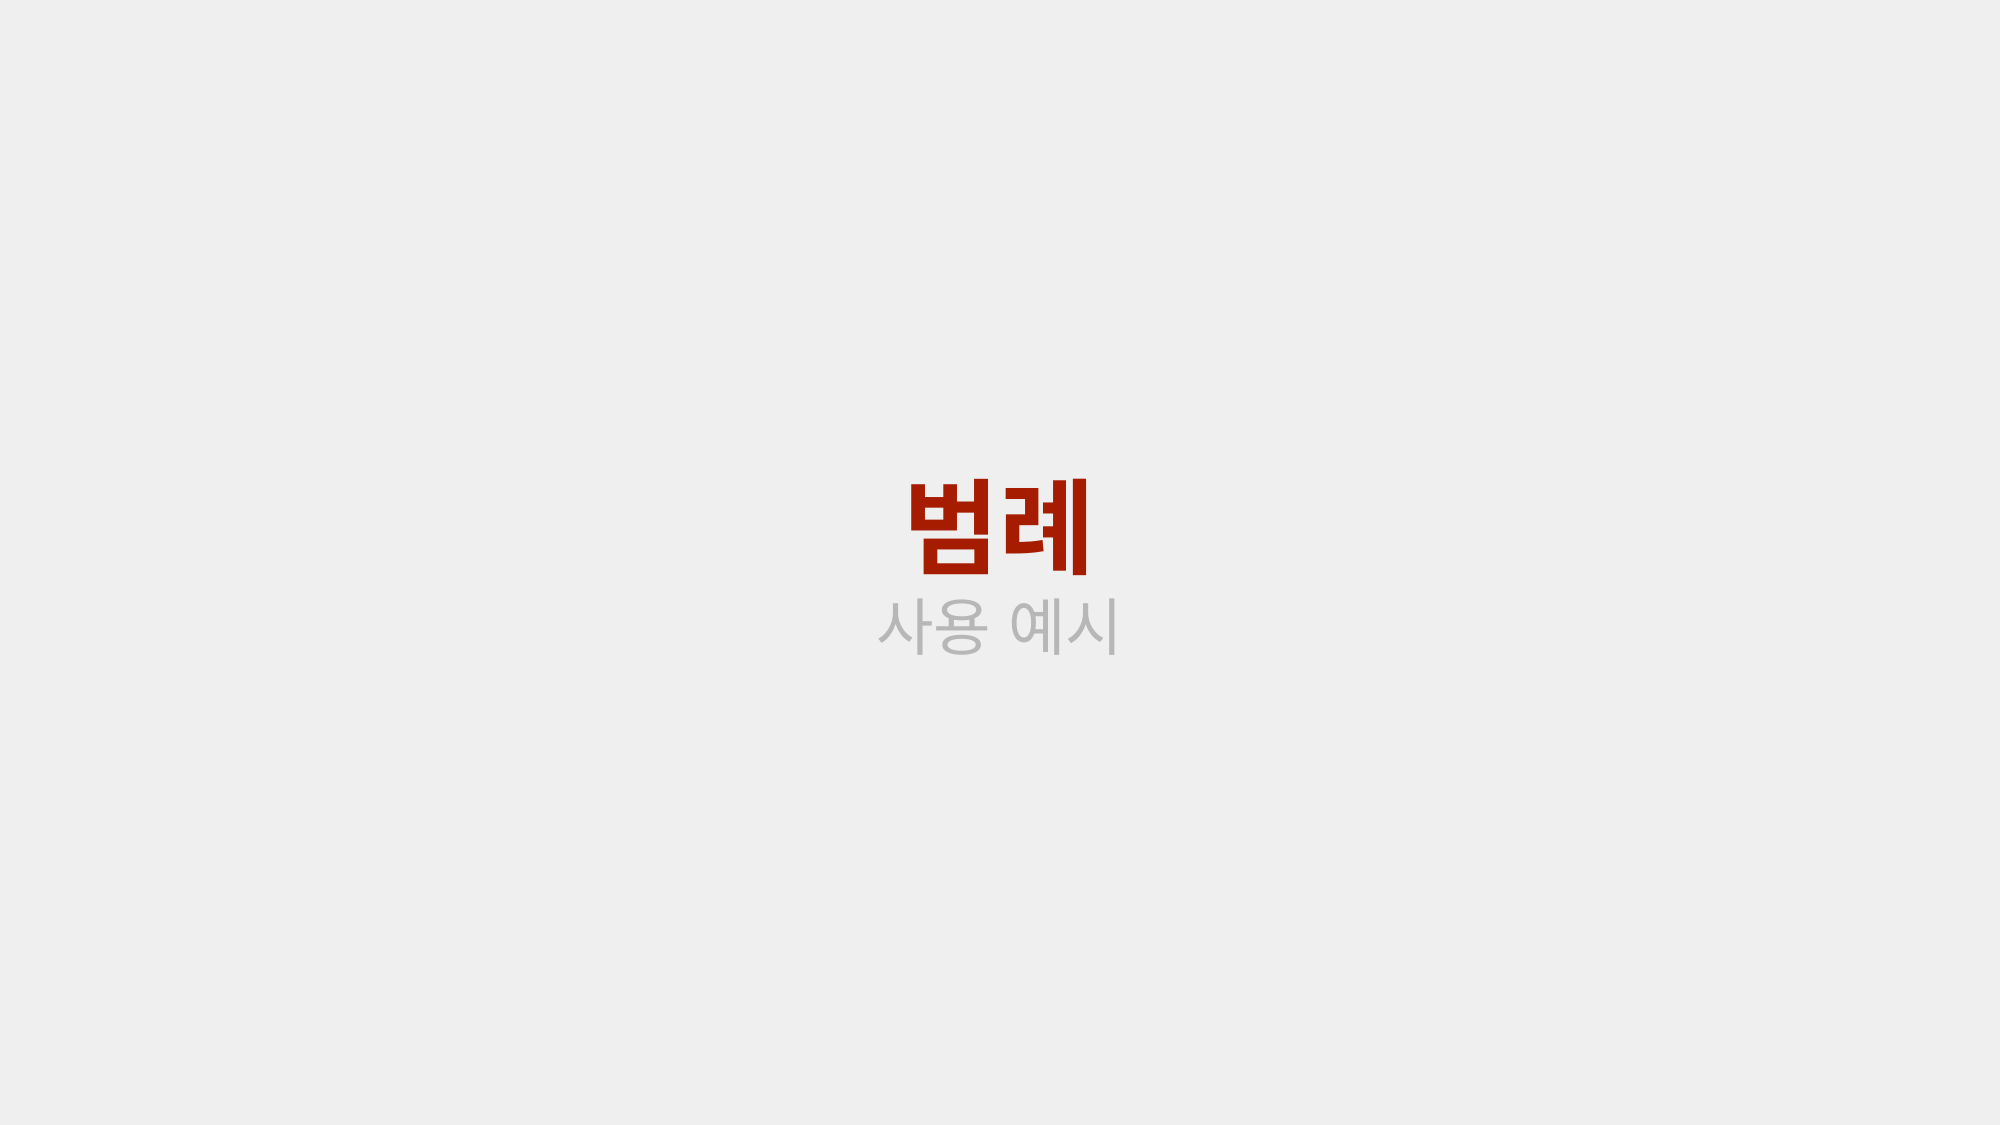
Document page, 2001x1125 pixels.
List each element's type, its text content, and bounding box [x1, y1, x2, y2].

title 범례 사용 예시 [68, 320, 1932, 805]
